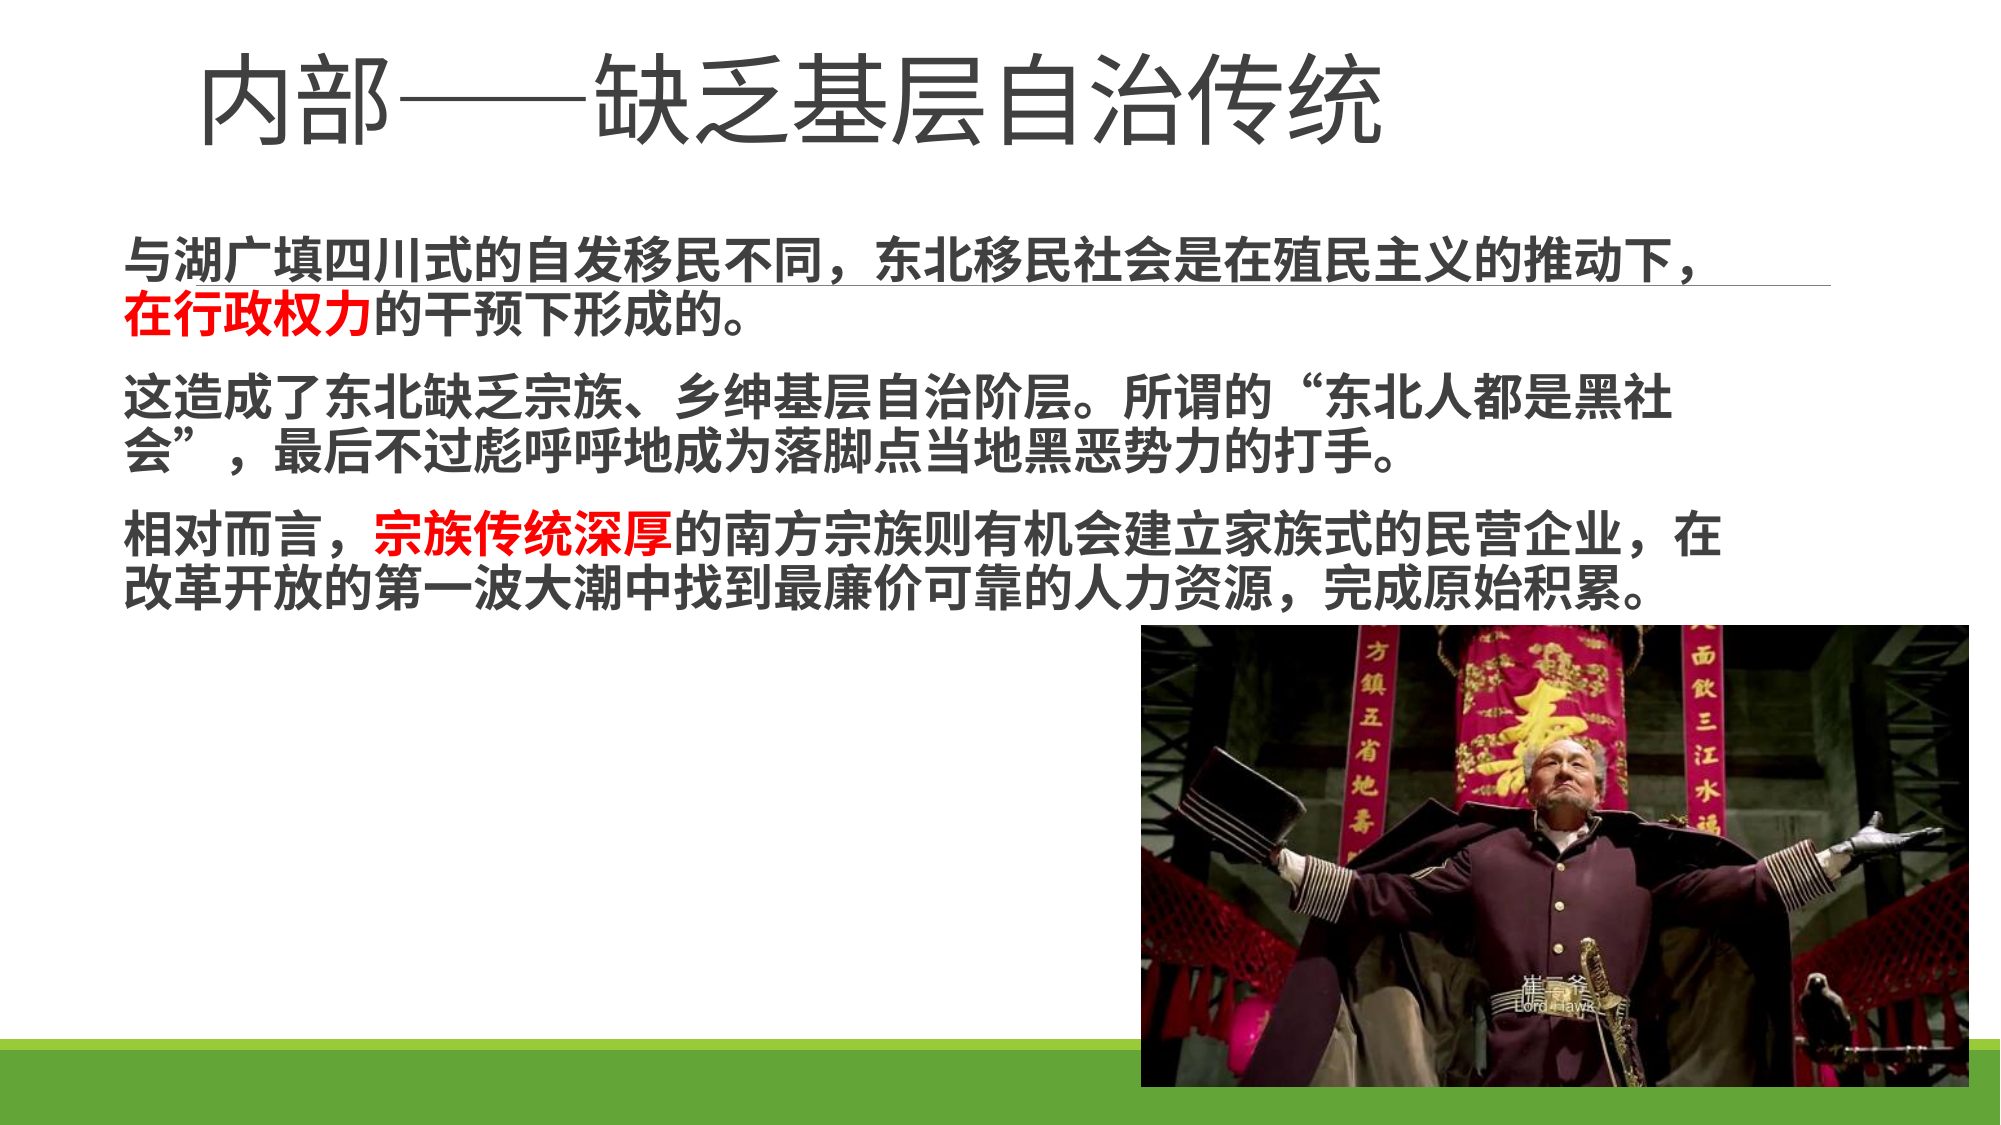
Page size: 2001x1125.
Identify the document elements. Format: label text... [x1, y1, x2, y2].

title 内部——缺乏基层自治传统 [180, 47, 1830, 285]
picture [1141, 625, 1969, 1088]
list 与湖广填四川式的自发移民不同，东北移民社会是在殖民主义的推动下，在行政权力的干预下形成的。 这造成了东北缺乏宗族、乡绅基层自治阶层。所谓的“东北人都是黑社会”，最后不过彪呼呼地成为落脚点当地黑恶势力的打手。 相对而言，宗族传统深厚的南方宗族则有机会建立家族式的民营企业，在改革开放的第一波大潮中找到最廉价可靠的人力资源，完成原始积累。 [108, 227, 1759, 888]
